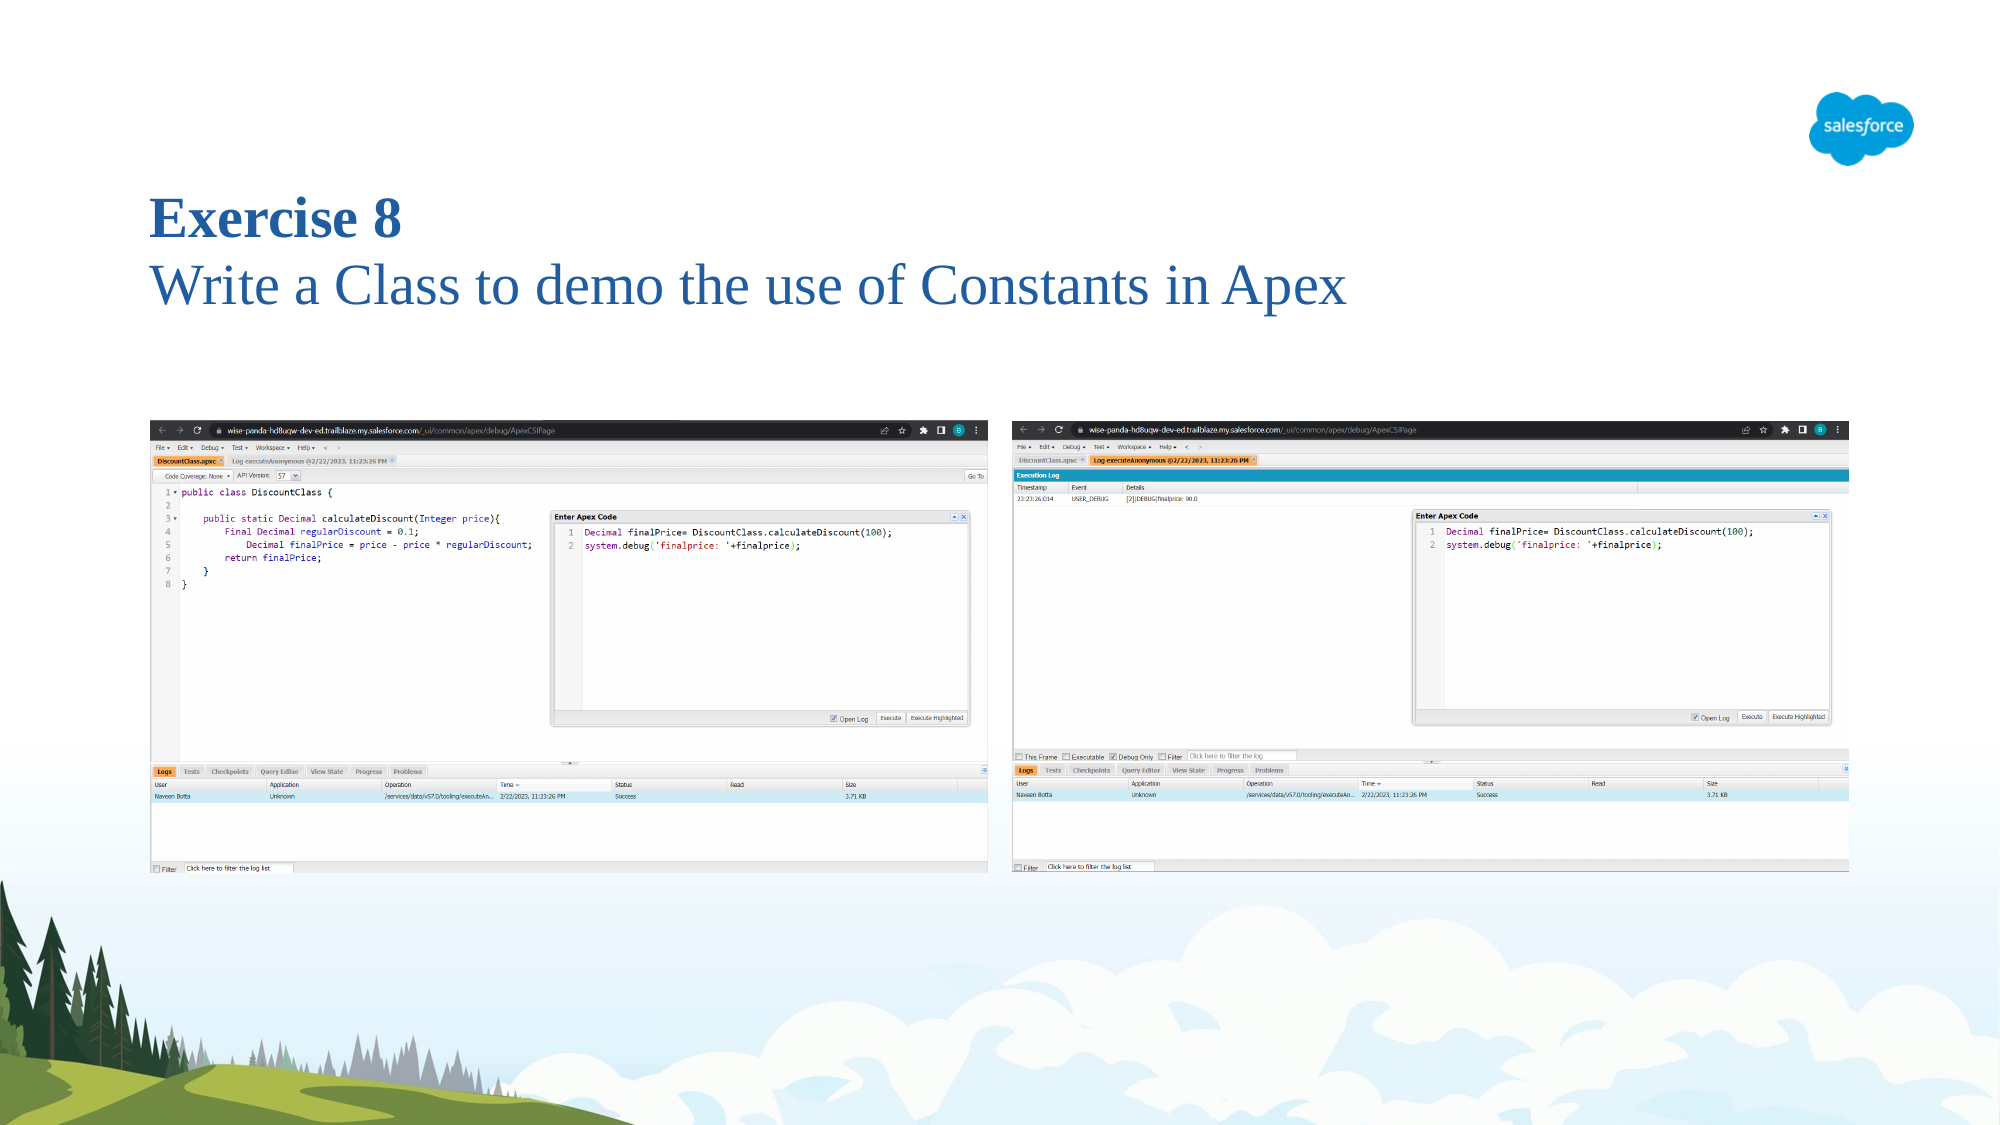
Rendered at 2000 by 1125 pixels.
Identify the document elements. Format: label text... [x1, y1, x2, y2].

title Exercise 8 Write a Class to demo the use of Constants in Apex [149, 99, 1849, 318]
picture [0, 0, 2000, 1125]
